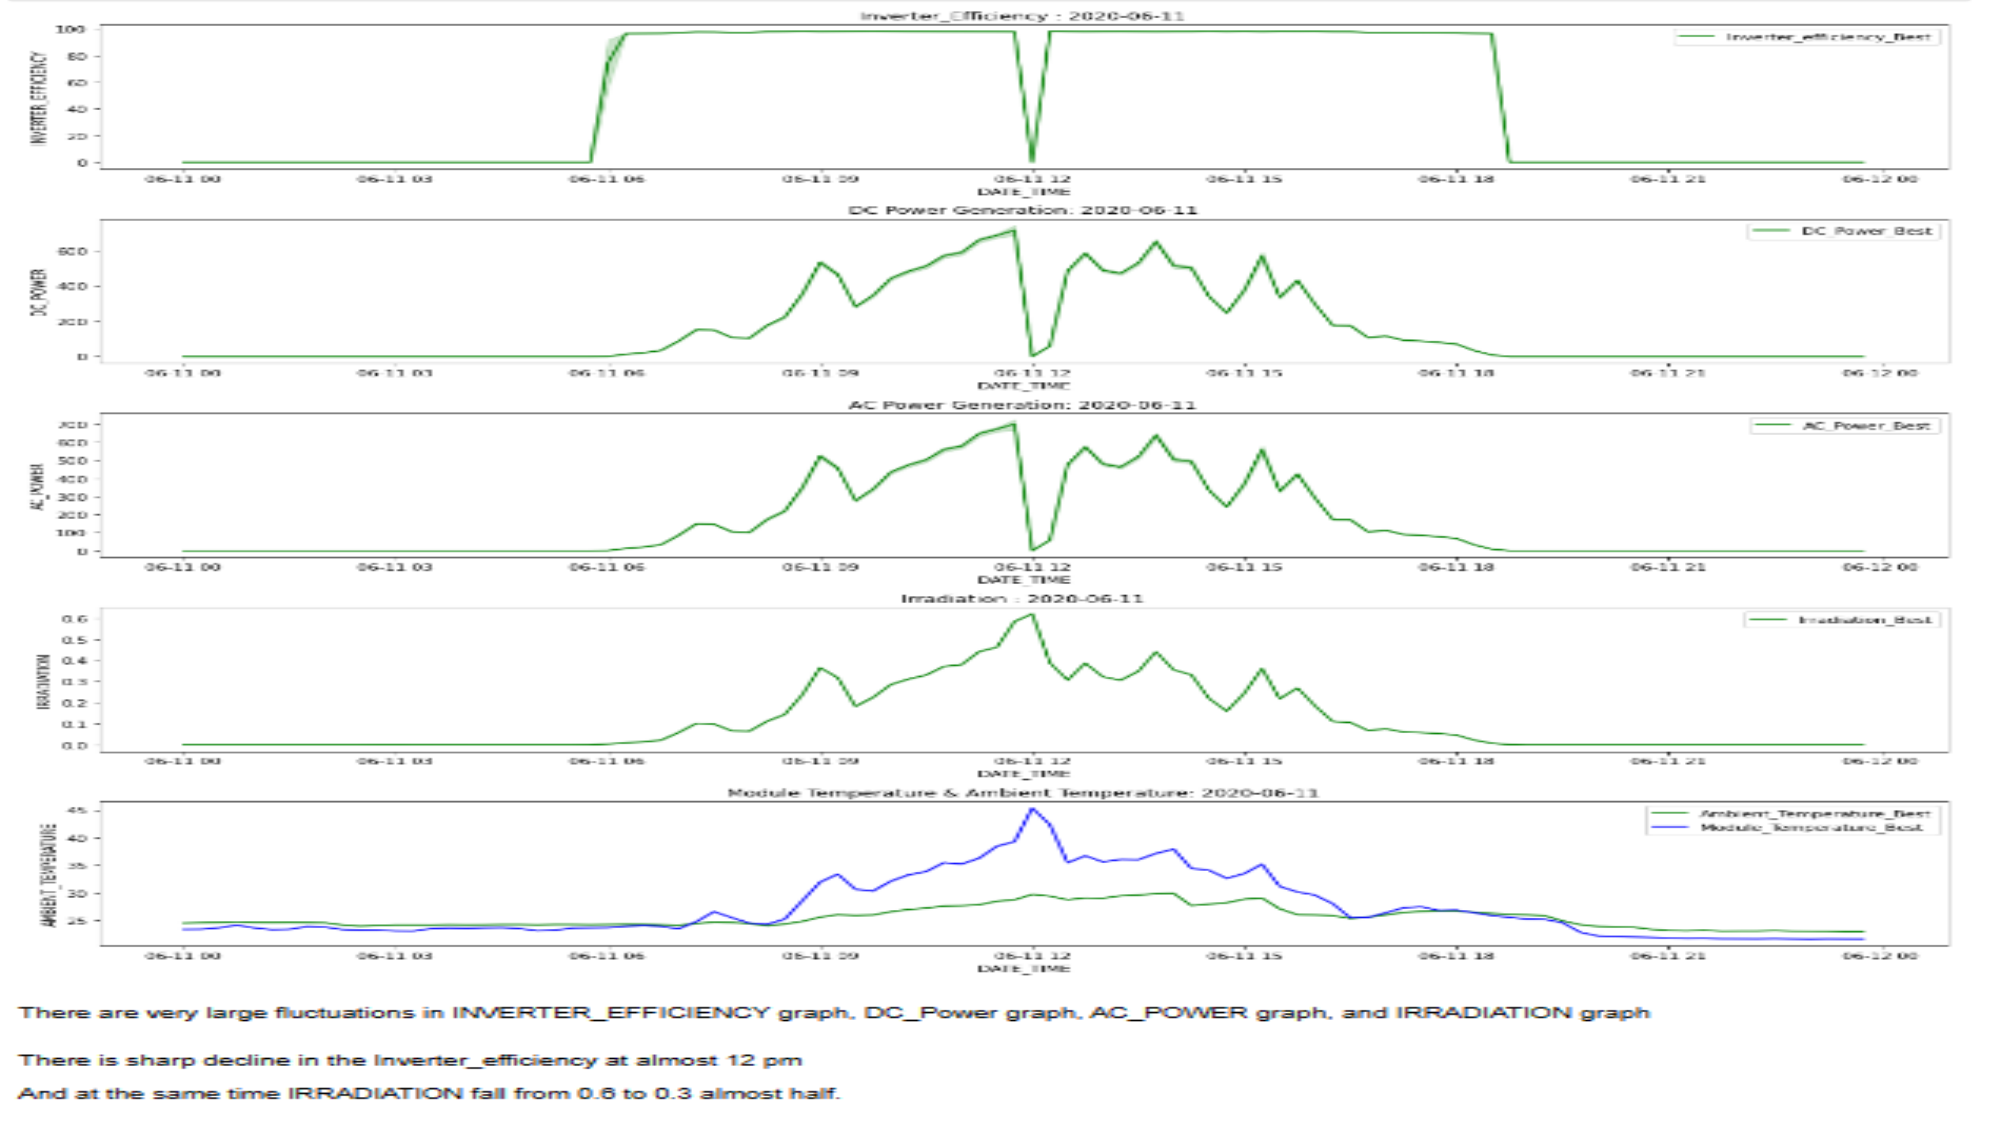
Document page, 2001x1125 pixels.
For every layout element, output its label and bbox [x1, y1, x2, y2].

list [0, 0, 2000, 1104]
